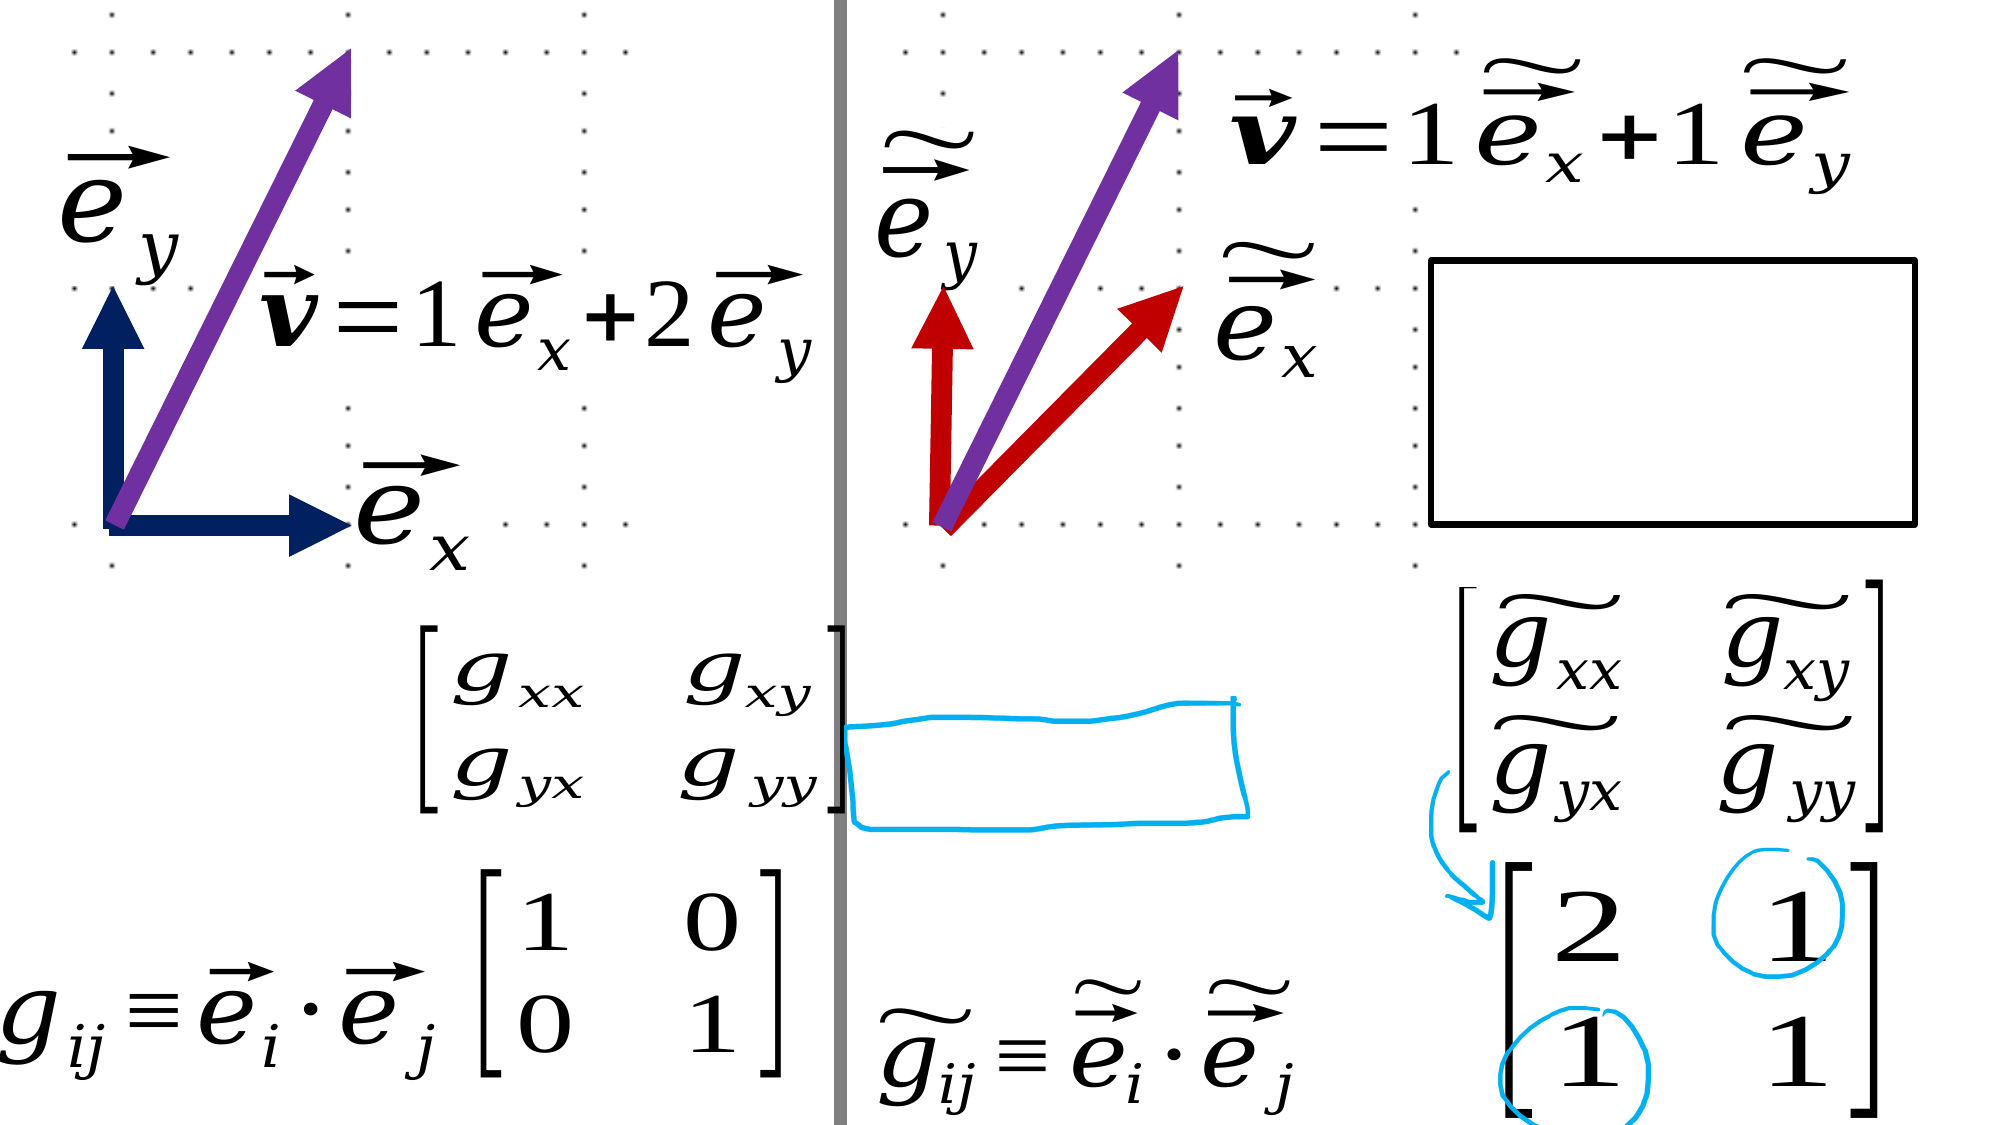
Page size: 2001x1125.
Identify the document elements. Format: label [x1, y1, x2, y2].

text_box [868, 0, 1478, 587]
text_box [941, 50, 1179, 527]
text_box [114, 48, 351, 526]
picture [844, 696, 1854, 1125]
text_box [57, 0, 648, 587]
picture [848, 706, 1245, 827]
picture [844, 696, 1230, 724]
